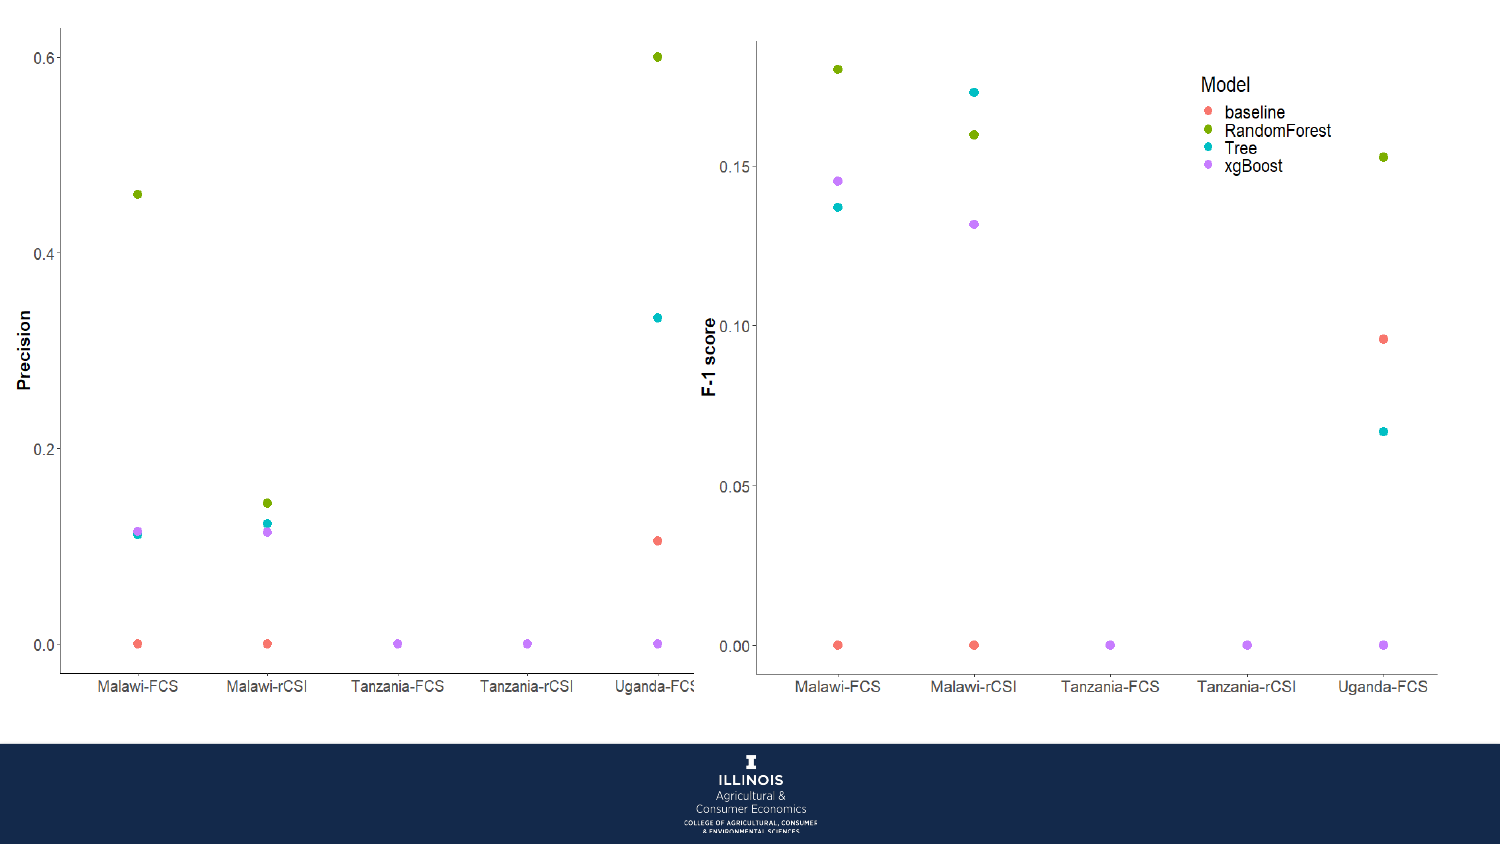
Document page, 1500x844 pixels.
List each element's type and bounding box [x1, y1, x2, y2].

picture [9, 22, 1438, 719]
